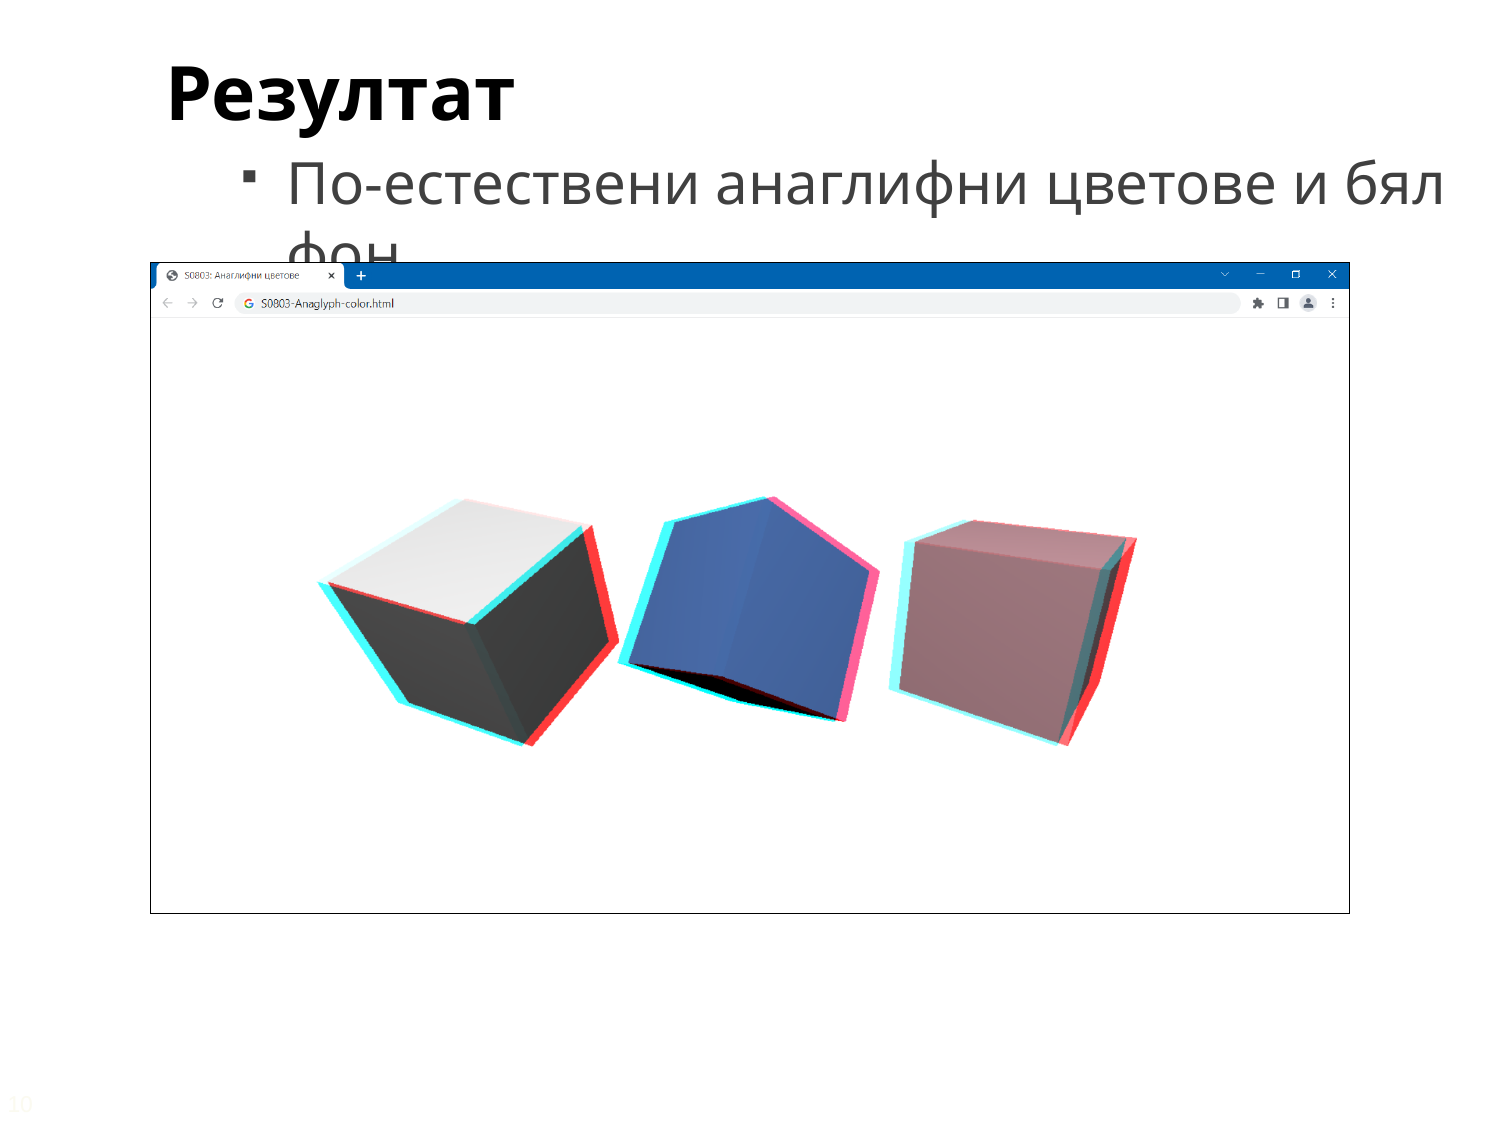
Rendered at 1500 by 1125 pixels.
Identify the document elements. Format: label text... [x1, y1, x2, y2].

picture [149, 262, 1351, 914]
list Резултат По-естествени анаглифни цветове и бял фон [150, 37, 1488, 1113]
